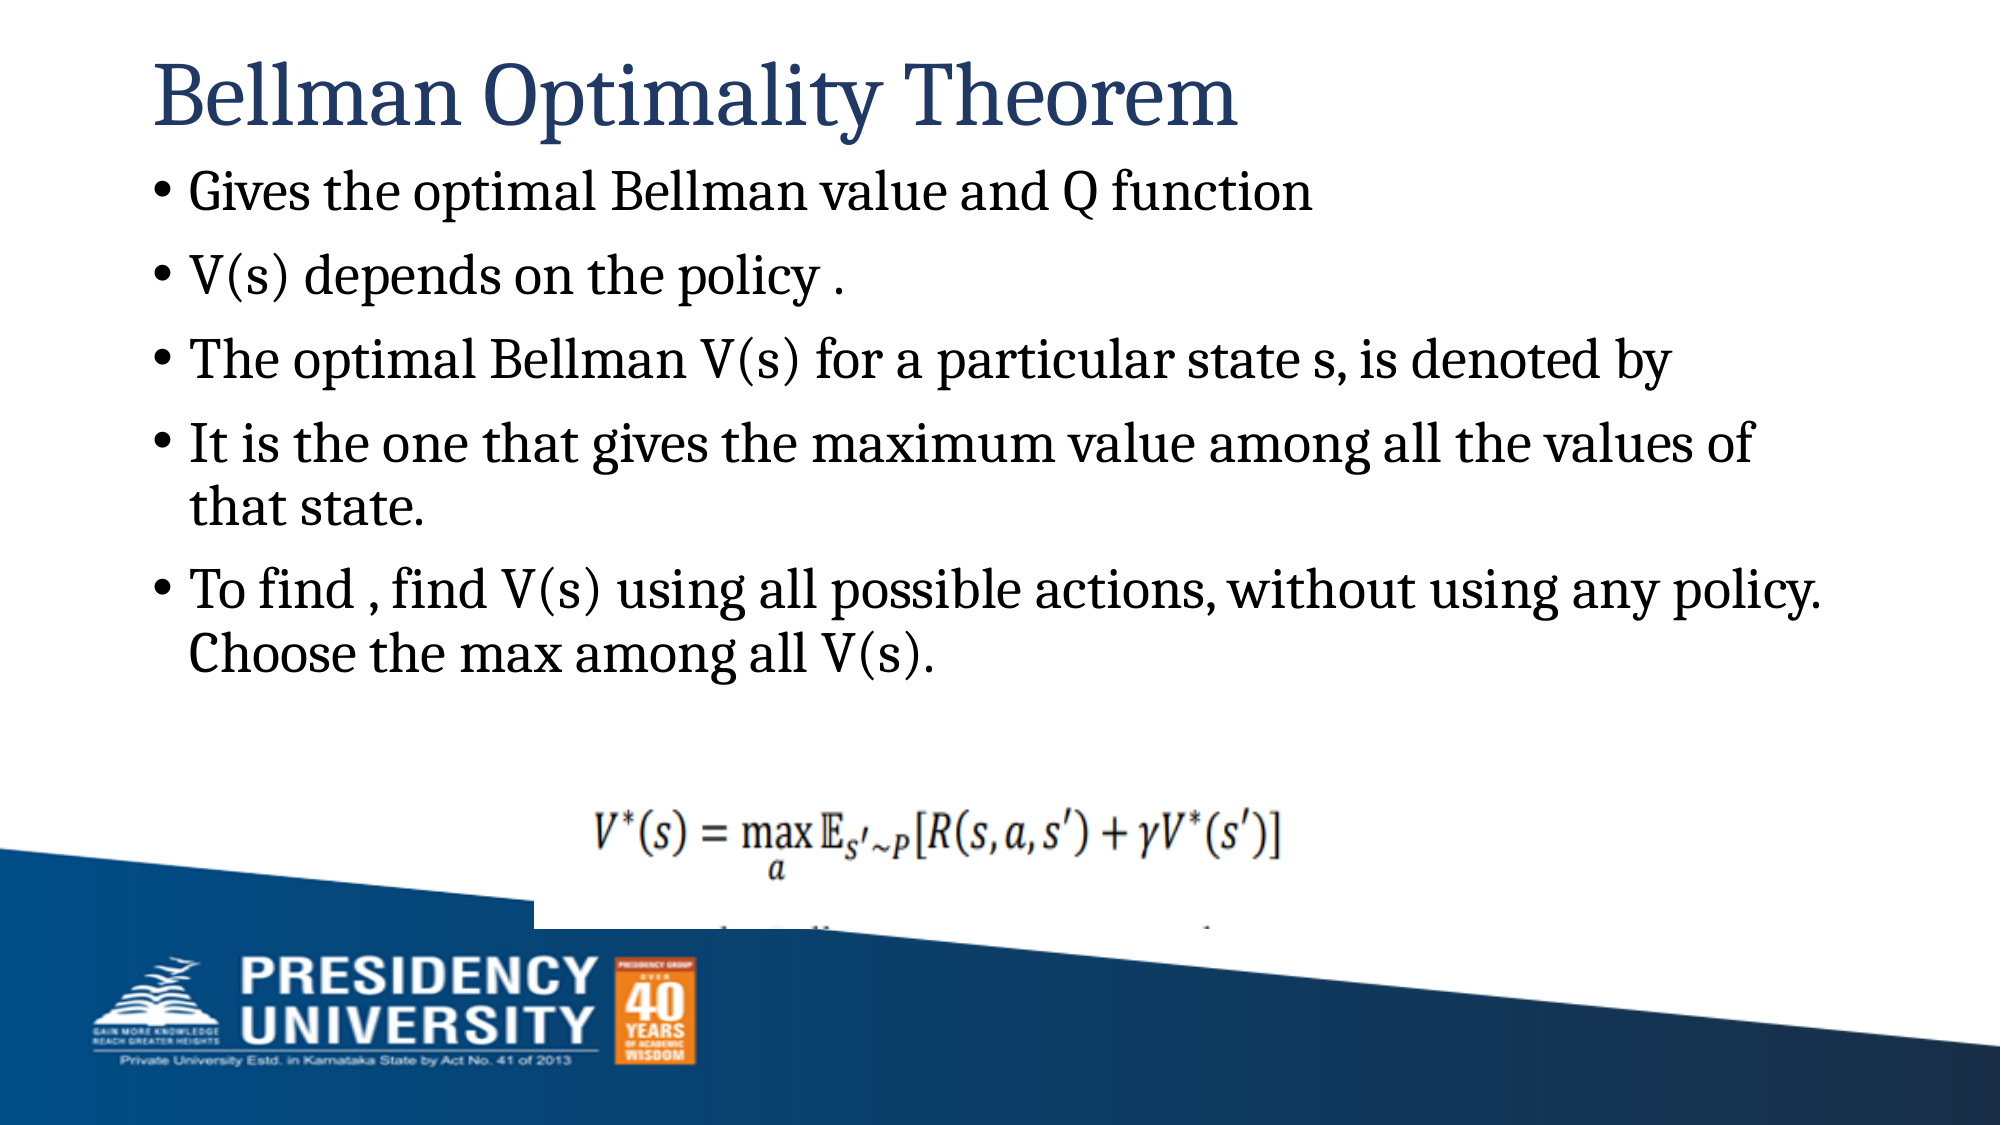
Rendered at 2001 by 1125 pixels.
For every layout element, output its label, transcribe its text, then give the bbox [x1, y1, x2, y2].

picture [0, 770, 2000, 1125]
title Bellman Optimality Theorem [137, 51, 1863, 141]
